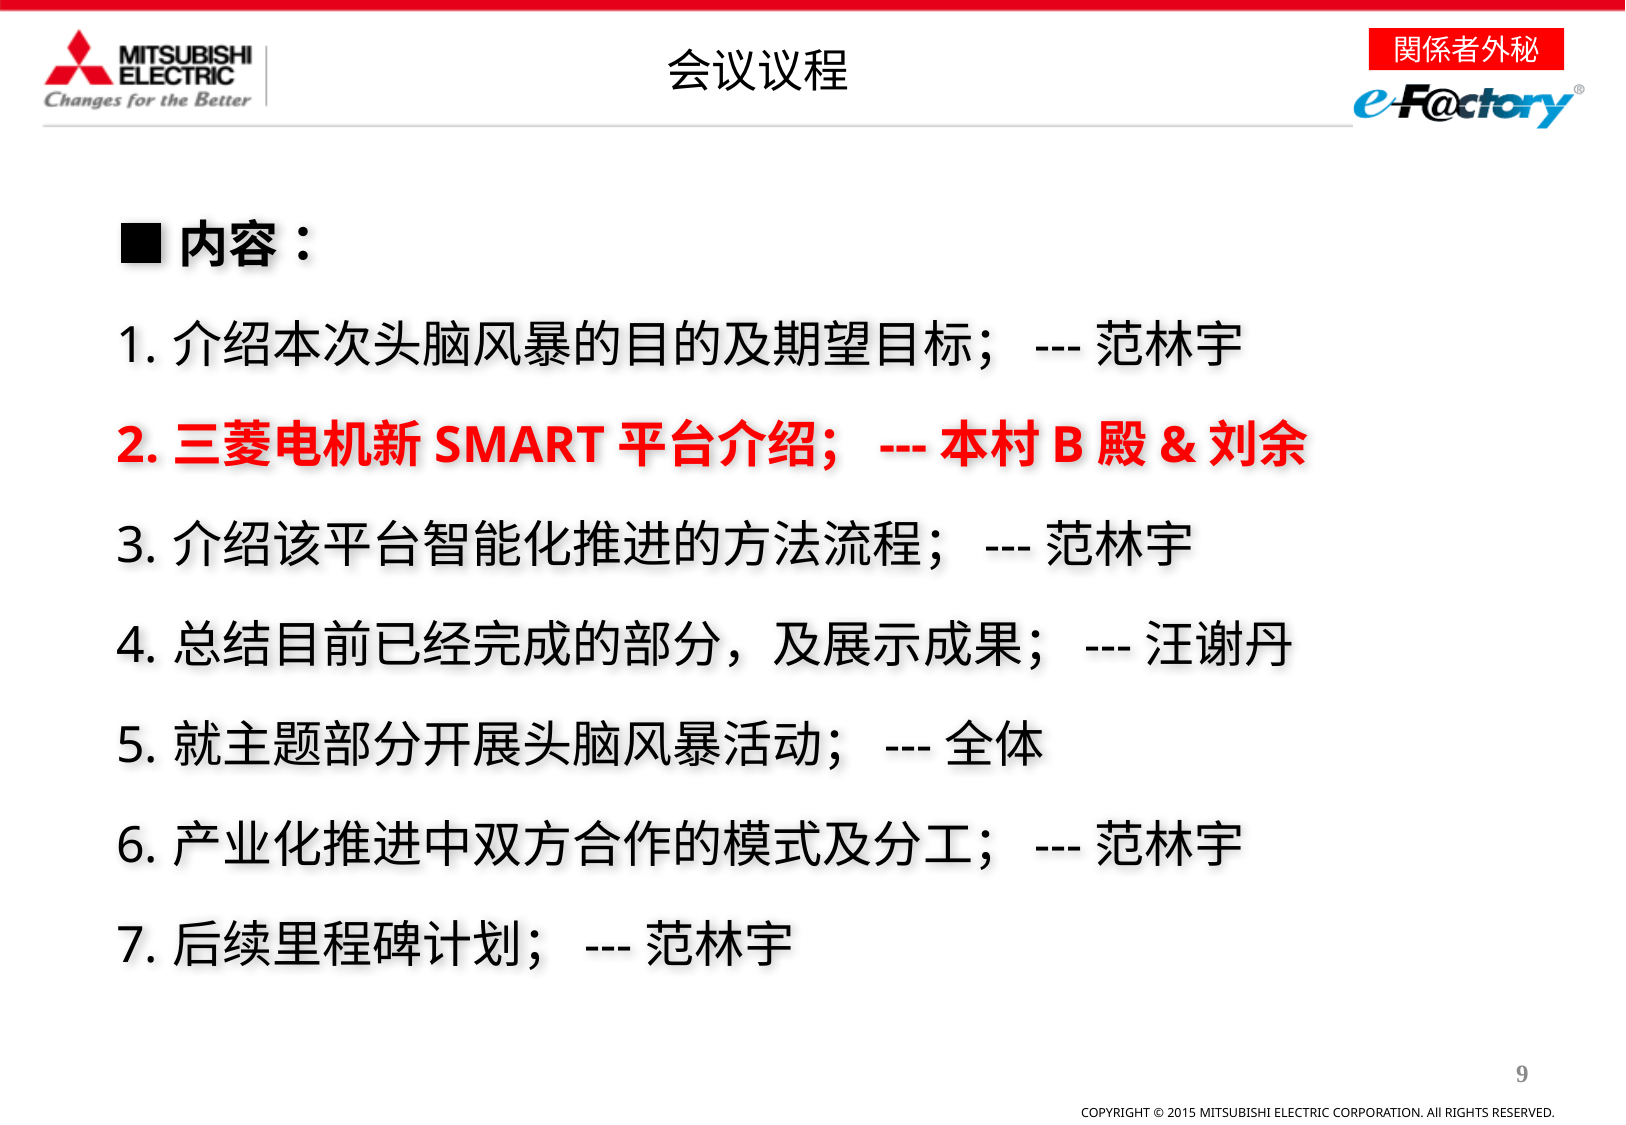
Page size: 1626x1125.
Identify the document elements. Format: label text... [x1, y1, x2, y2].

text_box 会议议程 [320, 34, 1195, 104]
slide_number 9 [1164, 1042, 1544, 1103]
list ■内容： 介绍本次头脑风暴的目的及期望目标；---范林宇 三菱电机新SMART平台介绍；---本村B殿&刘余 介绍该平台智能化推进的方法流程；---范林宇 总结目前已经完成的部分，及展示成果；---汪谢丹 就主题部分开展头脑风暴活动；---全体 产业化推进中双方合作的模式及分工；---范林宇 后续里程碑计划；---范林宇 [101, 104, 1625, 1056]
picture [0, 0, 1625, 1125]
